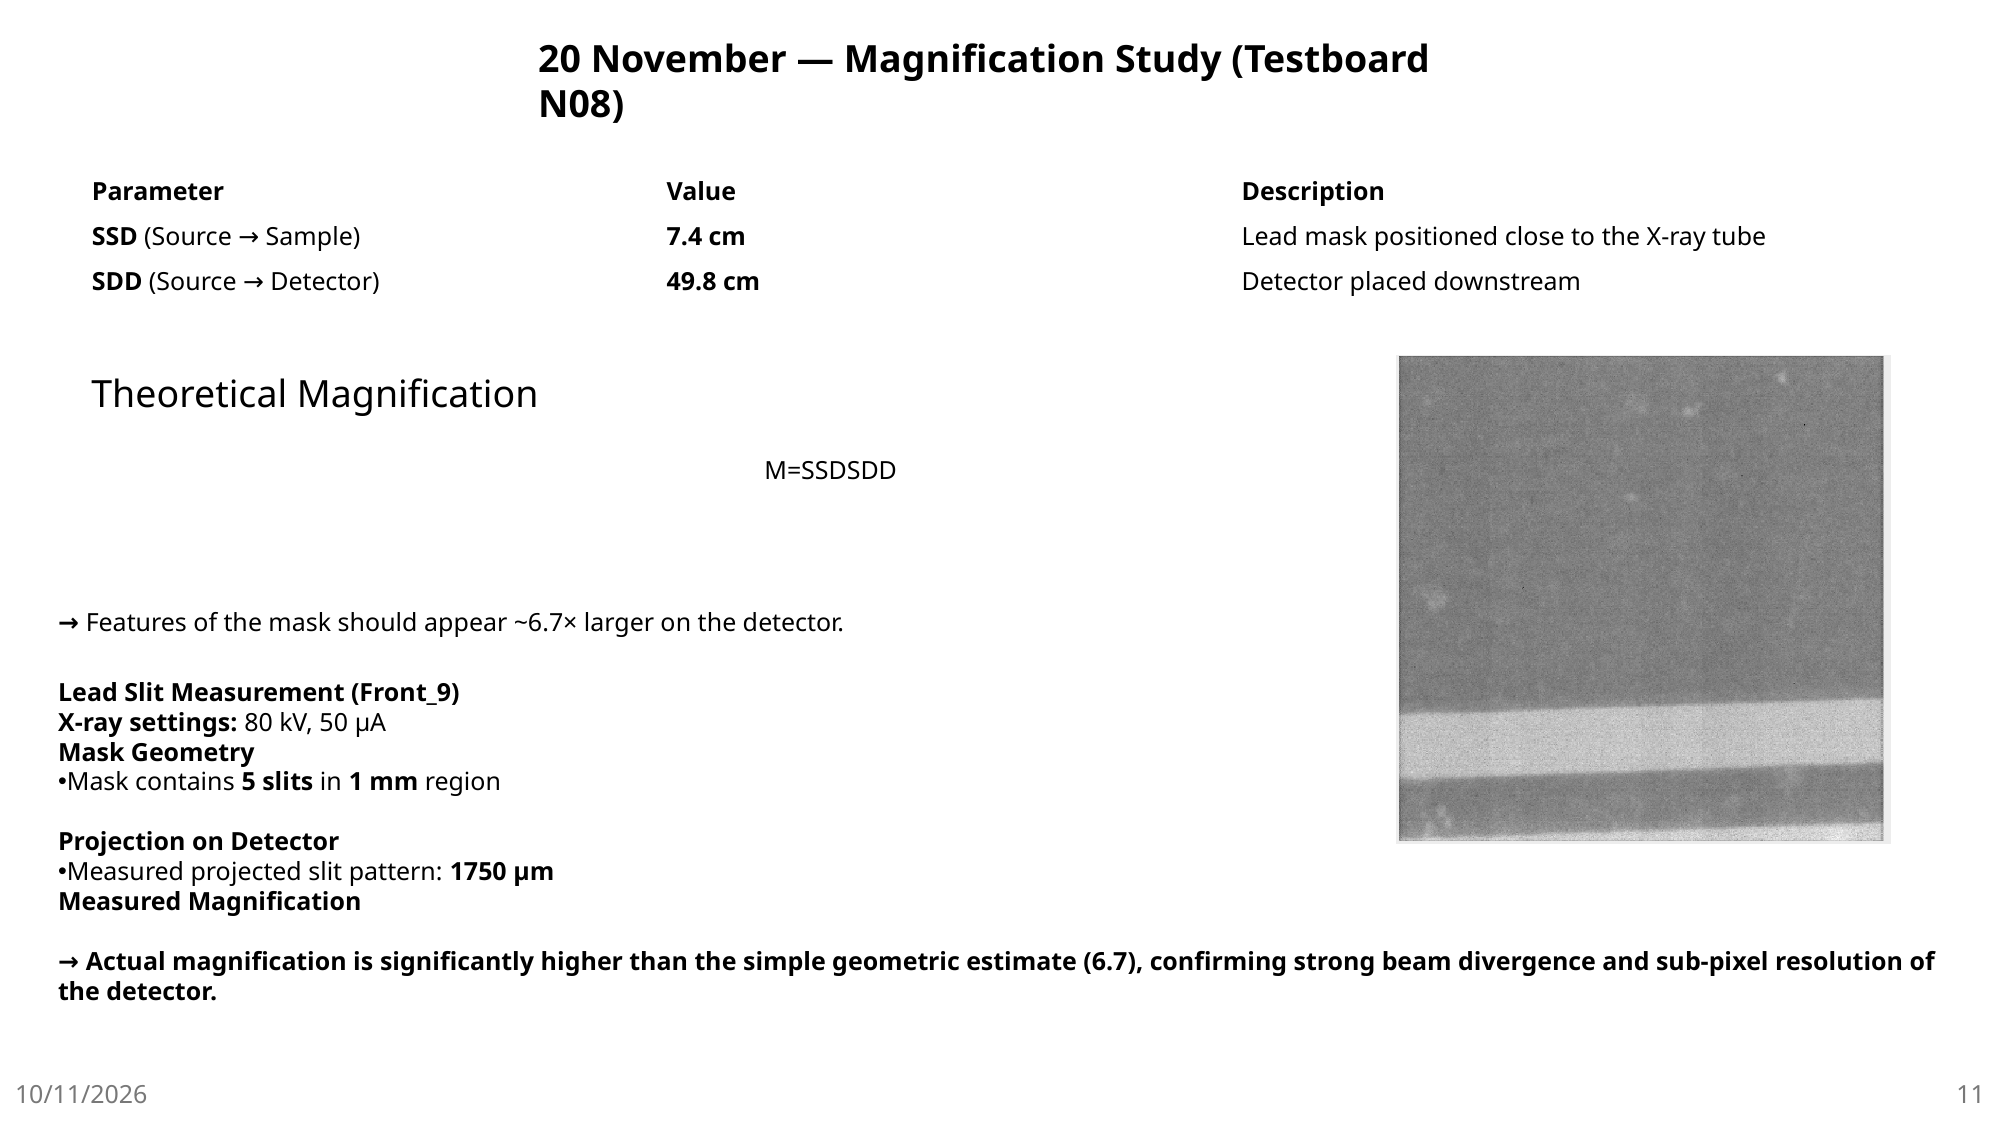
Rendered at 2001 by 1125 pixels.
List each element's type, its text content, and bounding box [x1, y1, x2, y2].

picture [1395, 355, 1892, 844]
text_box 20 November — Magnification Study (Testboard N08) [523, 27, 1477, 132]
table_cell 49.8 cm [652, 256, 1227, 301]
table_header Value [652, 166, 1227, 211]
text_box Theoretical Magnification [76, 362, 1077, 423]
table_header Parameter [77, 166, 652, 211]
slide_number 11 [1550, 1065, 2000, 1125]
text_box → Features of the mask should appear ~6.7× larger on the detector. [43, 599, 1044, 645]
table_cell Lead mask positioned close to the X-ray tube [1227, 211, 1802, 256]
table_header Description [1227, 166, 1802, 211]
table_cell Detector placed downstream [1227, 256, 1802, 301]
table_cell SDD (Source → Detector) [77, 256, 652, 301]
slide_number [0, 1065, 450, 1125]
table_cell 7.4 cm [652, 211, 1227, 256]
table_cell SSD (Source → Sample) [77, 211, 652, 256]
